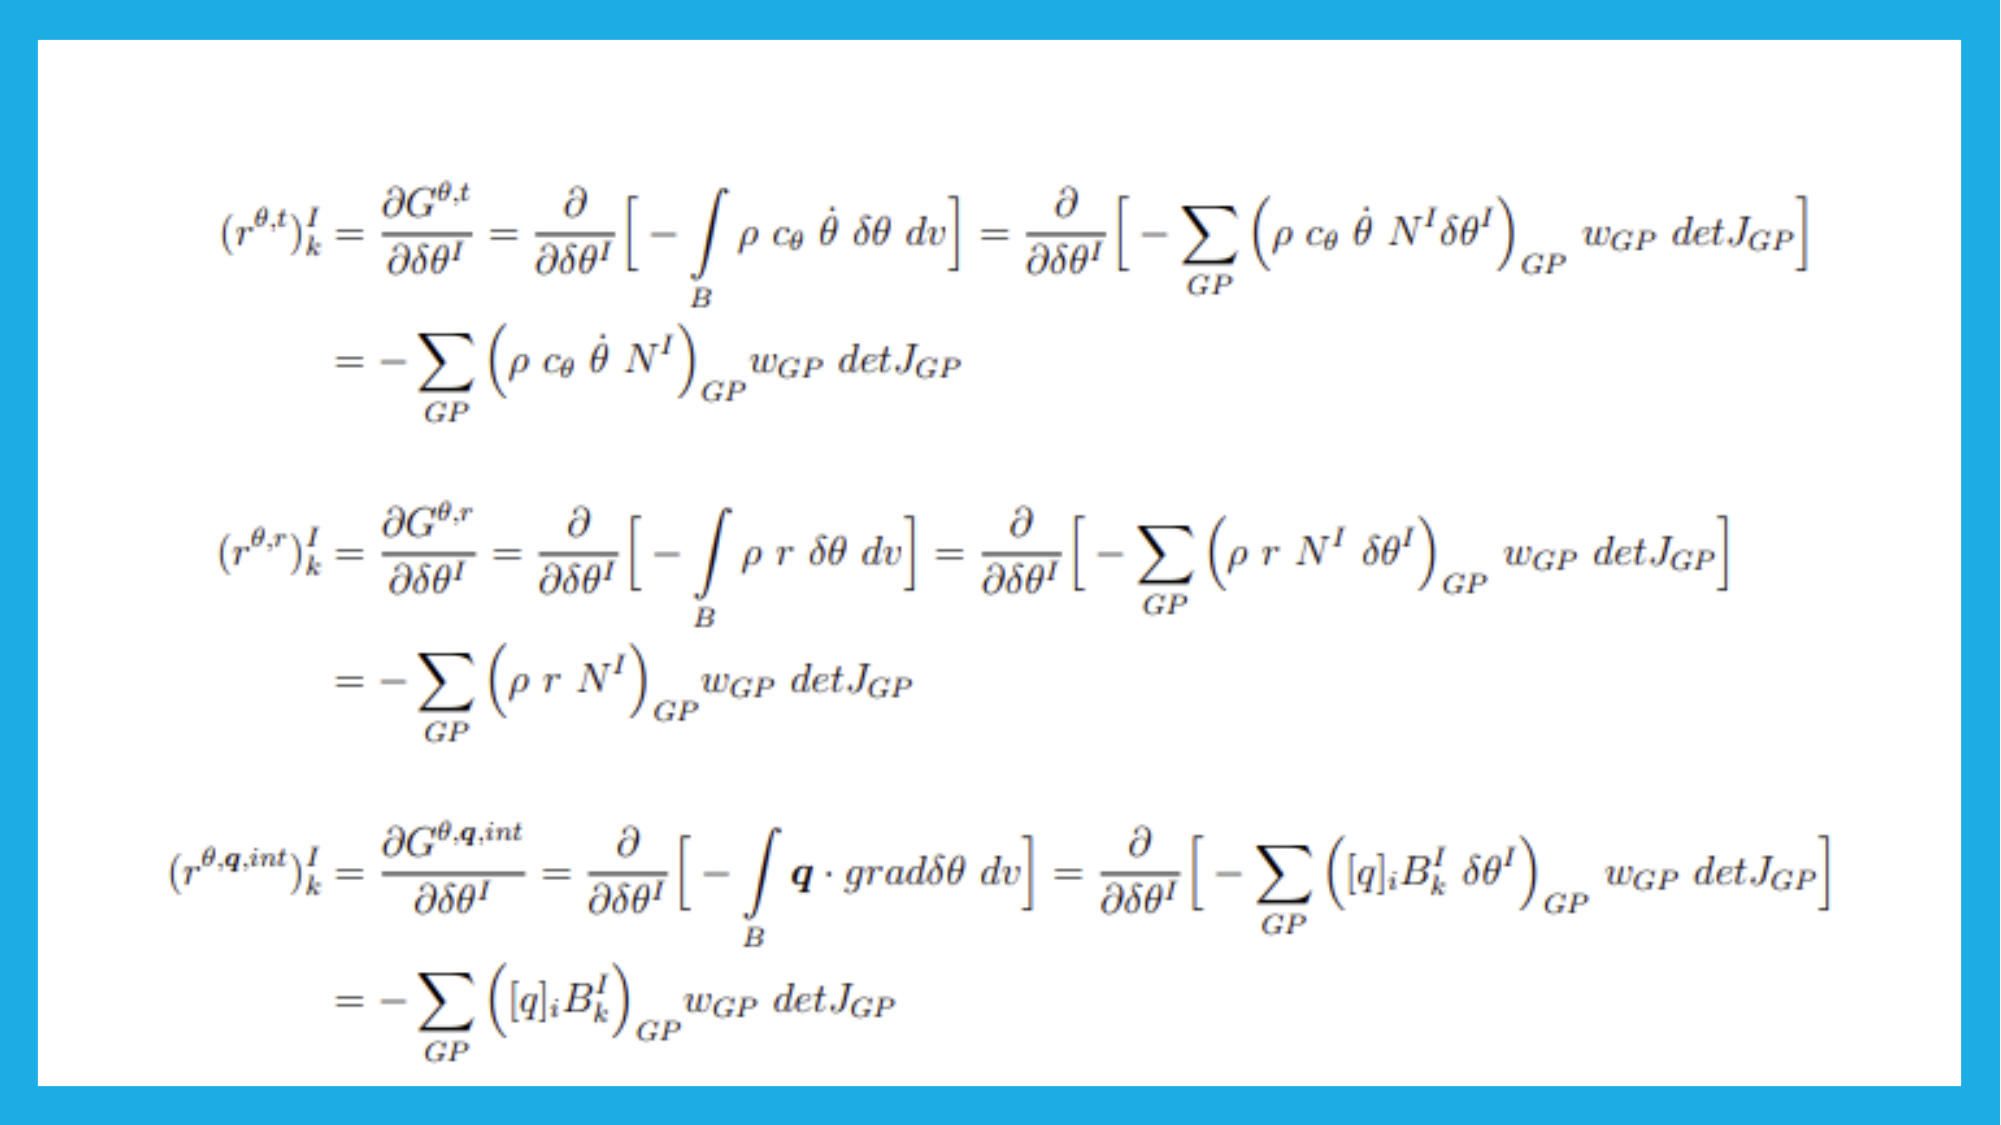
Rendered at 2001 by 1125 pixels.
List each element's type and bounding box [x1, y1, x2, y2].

picture [146, 147, 1864, 1075]
